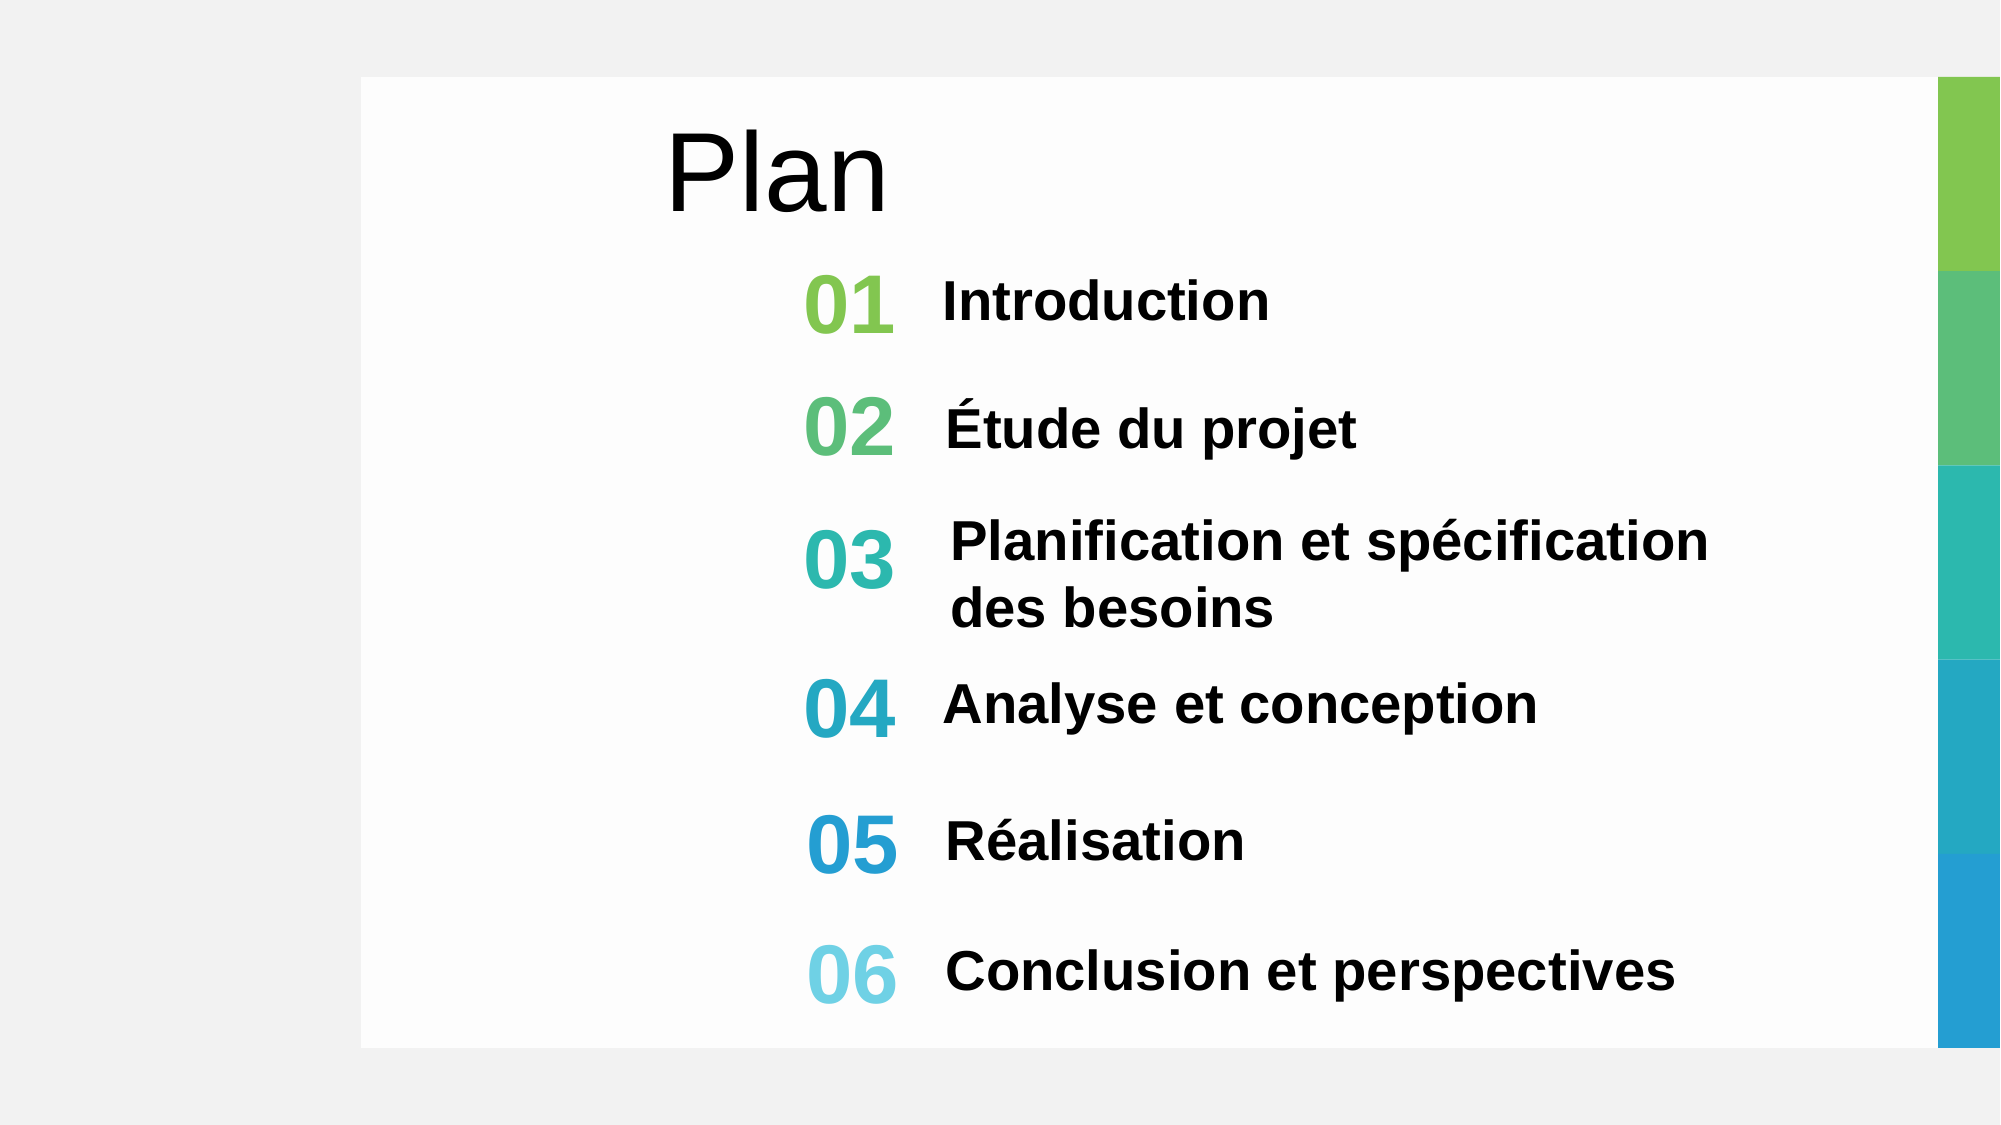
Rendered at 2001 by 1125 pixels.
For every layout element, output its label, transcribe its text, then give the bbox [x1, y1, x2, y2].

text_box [770, 364, 1668, 481]
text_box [762, 496, 1748, 649]
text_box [770, 646, 1665, 763]
text_box Plan [649, 91, 1666, 242]
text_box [773, 782, 1668, 899]
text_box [1483, 531, 2000, 594]
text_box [773, 912, 1776, 1030]
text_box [770, 242, 1665, 359]
text_box [360, 76, 1938, 1048]
